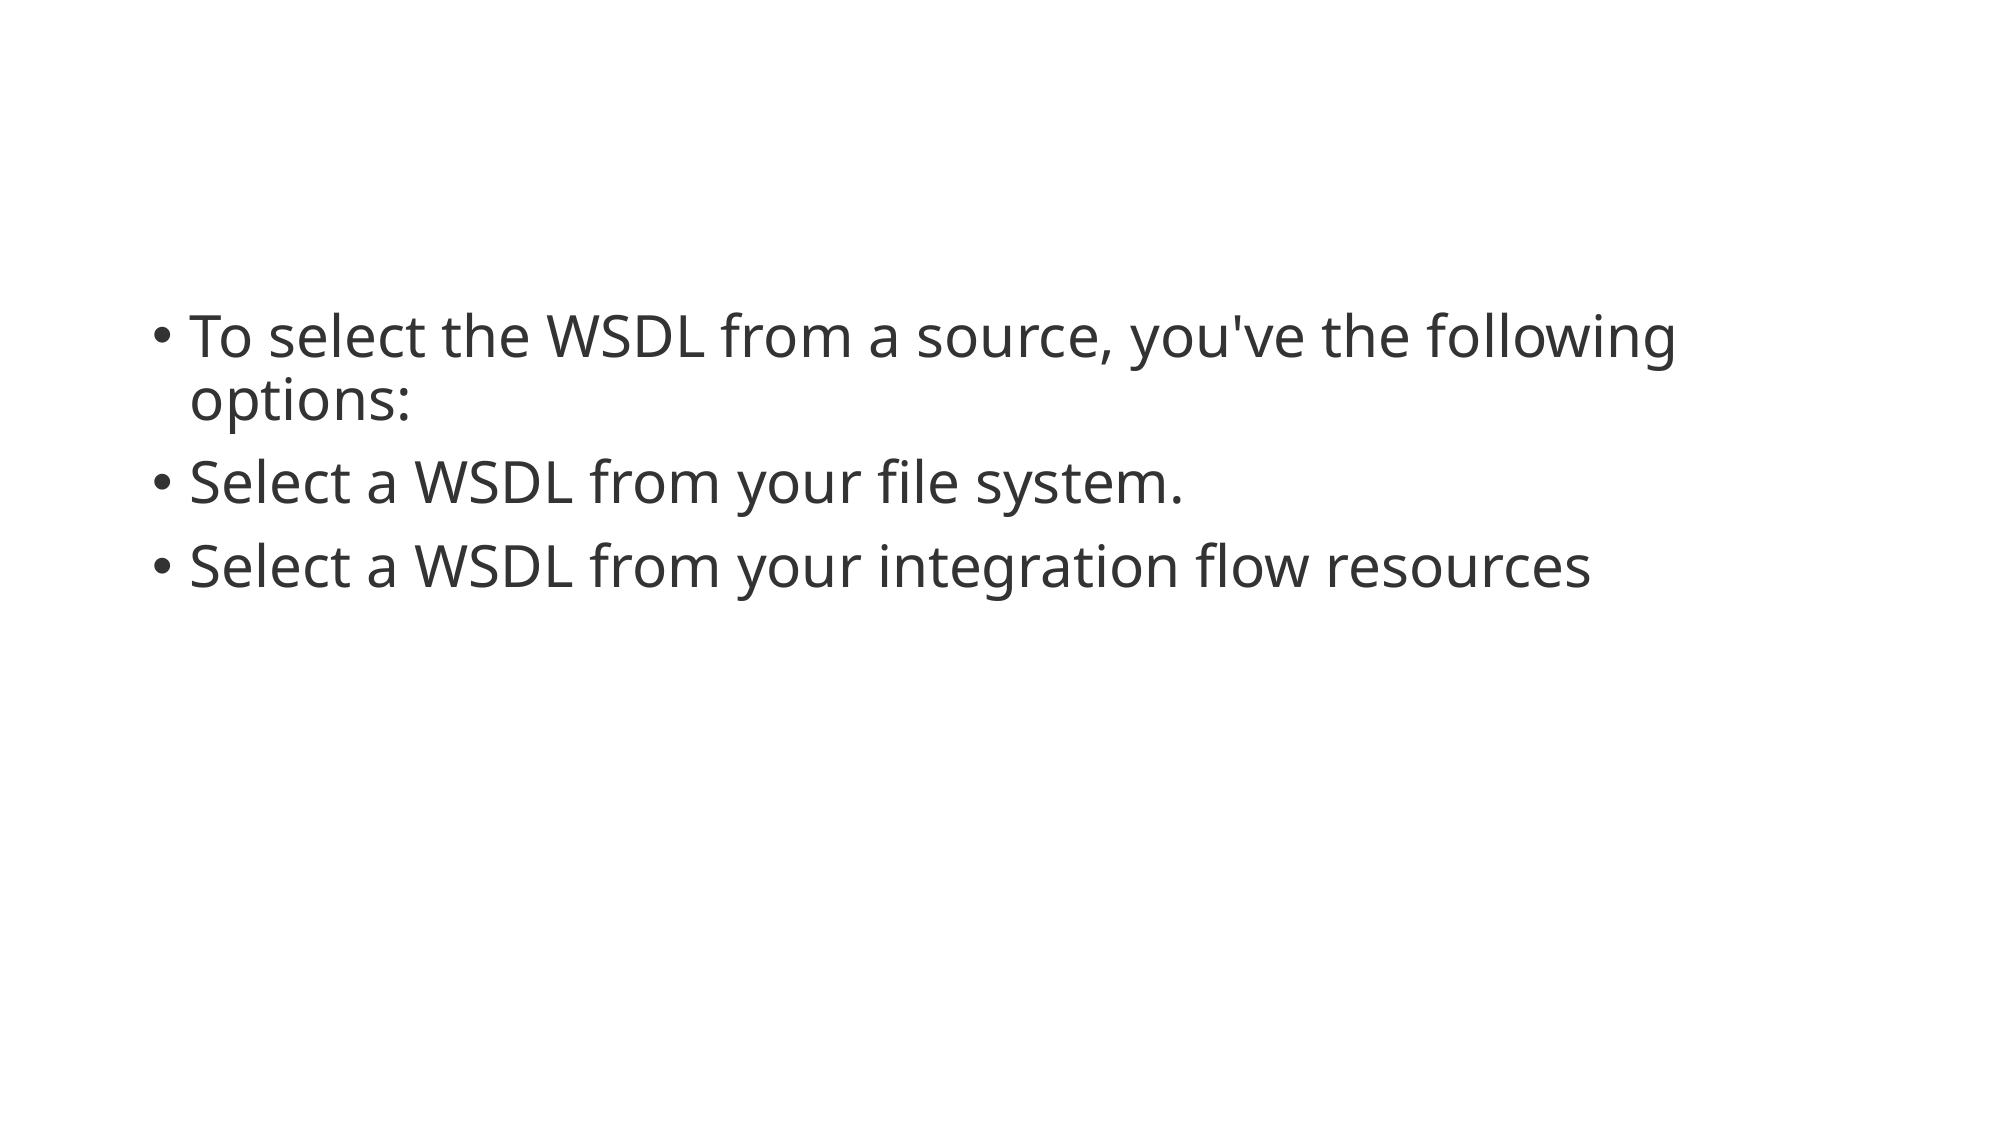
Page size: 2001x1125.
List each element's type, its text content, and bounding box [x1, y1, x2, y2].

list To select the WSDL from a source, you've the following options: Select a WSDL from your file system. Select a WSDL from your integration flow resources [137, 299, 1863, 1014]
